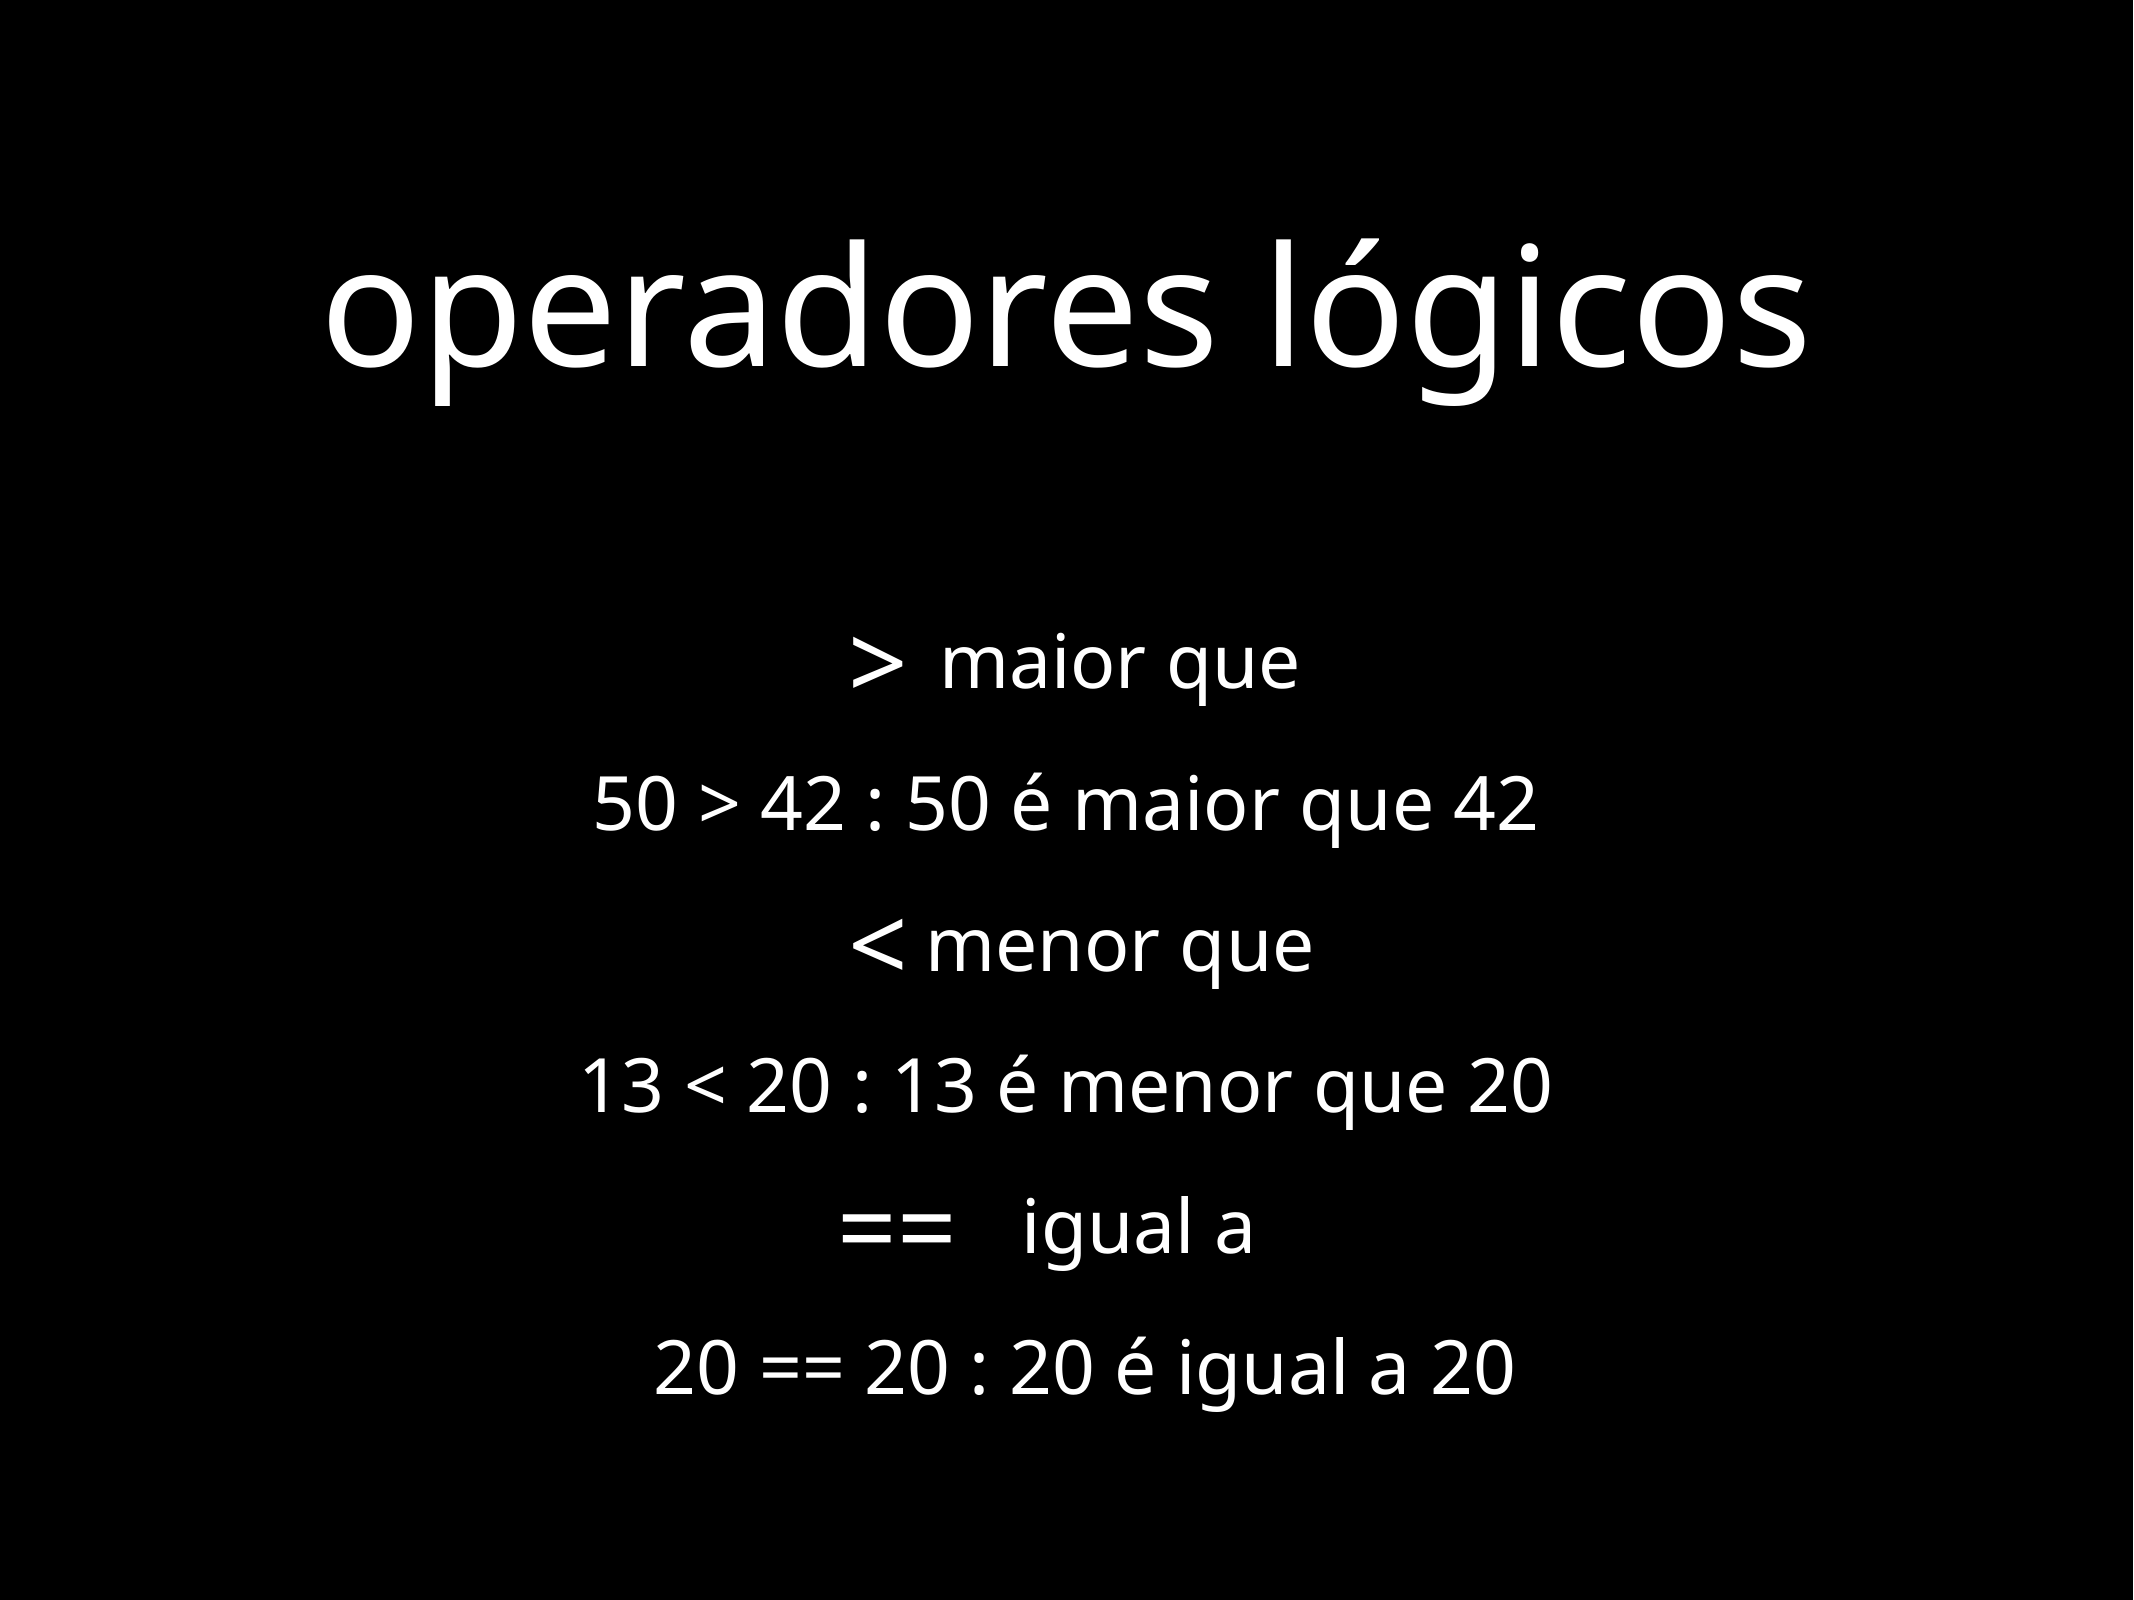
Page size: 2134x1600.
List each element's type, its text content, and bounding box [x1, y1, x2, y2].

title operadores lógicos [207, 28, 1926, 572]
text_box menor que [917, 887, 1324, 995]
text_box 50 > 42 : 50 é maior que 42 [584, 746, 1549, 854]
text_box == [829, 1152, 966, 1295]
text_box maior que [930, 605, 1310, 713]
text_box igual a [1013, 1170, 1265, 1277]
text_box 20 == 20 : 20 é igual a 20 [645, 1311, 1526, 1418]
text_box > [840, 588, 917, 730]
text_box 13 < 20 : 13 é menor que 20 [570, 1028, 1563, 1136]
text_box < [840, 870, 917, 1012]
